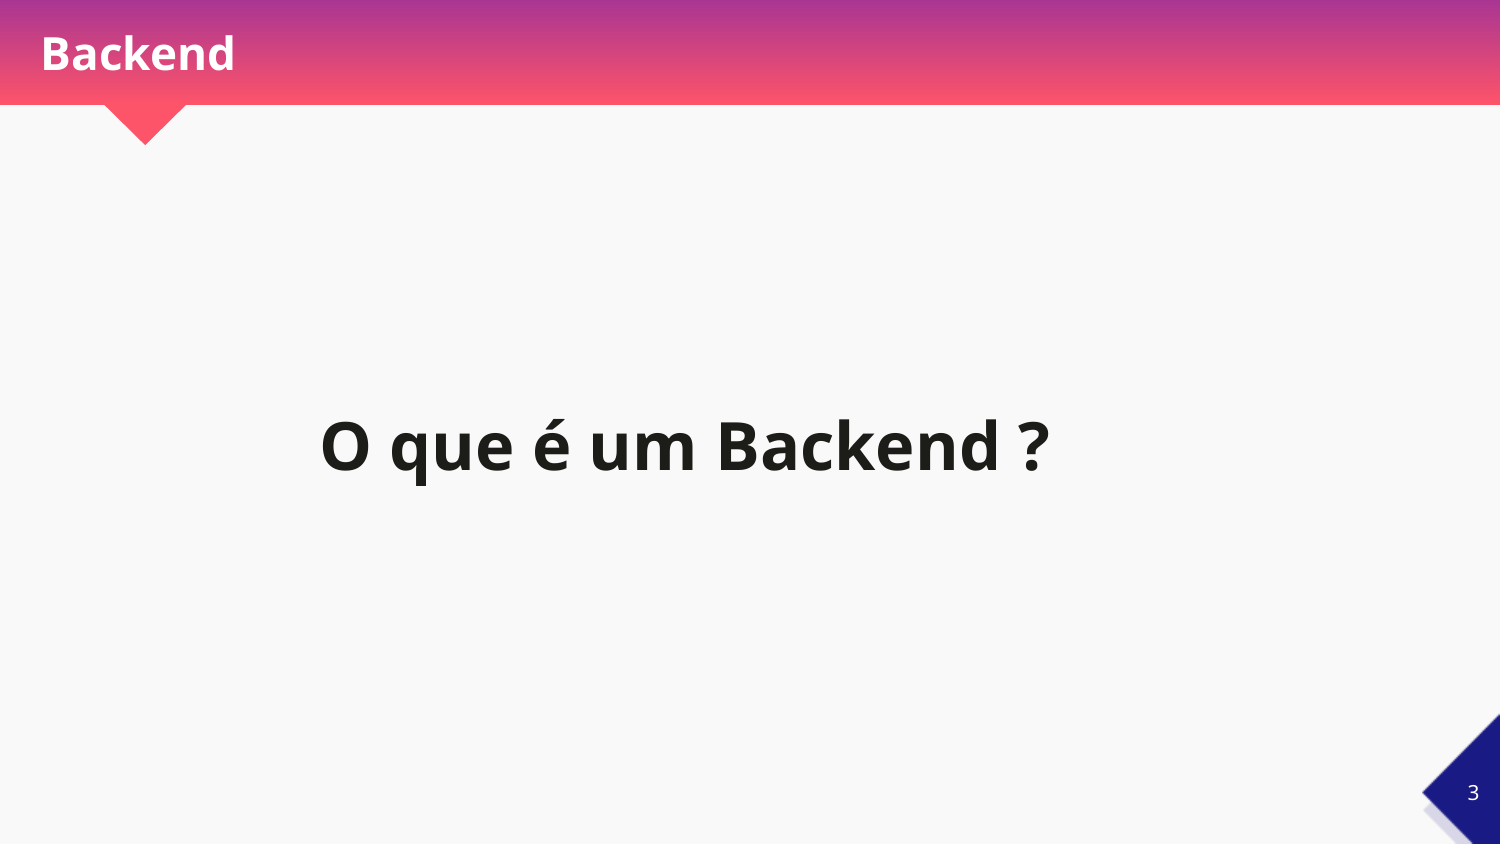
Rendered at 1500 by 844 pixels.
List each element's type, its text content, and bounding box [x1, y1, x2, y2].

title Backend [25, 0, 1475, 105]
slide_number ‹#› [1446, 771, 1500, 817]
picture [1417, 712, 1500, 844]
title O que é um Backend ? [79, 179, 1421, 697]
